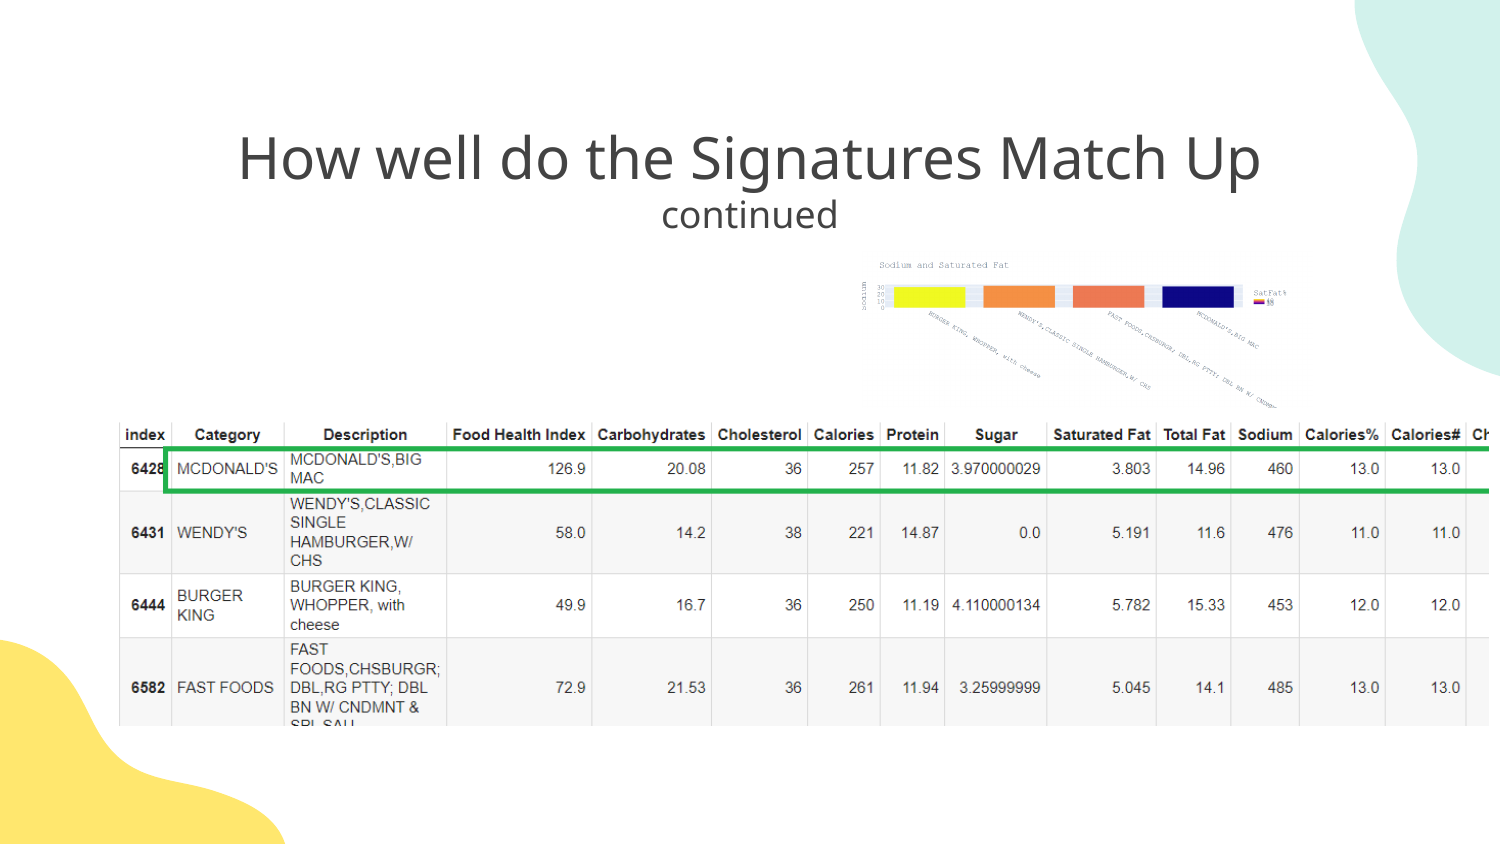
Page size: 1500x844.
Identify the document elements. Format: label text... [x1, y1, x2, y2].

title How well do the Signatures Match Up continued [109, 138, 1391, 219]
picture [117, 251, 1489, 726]
